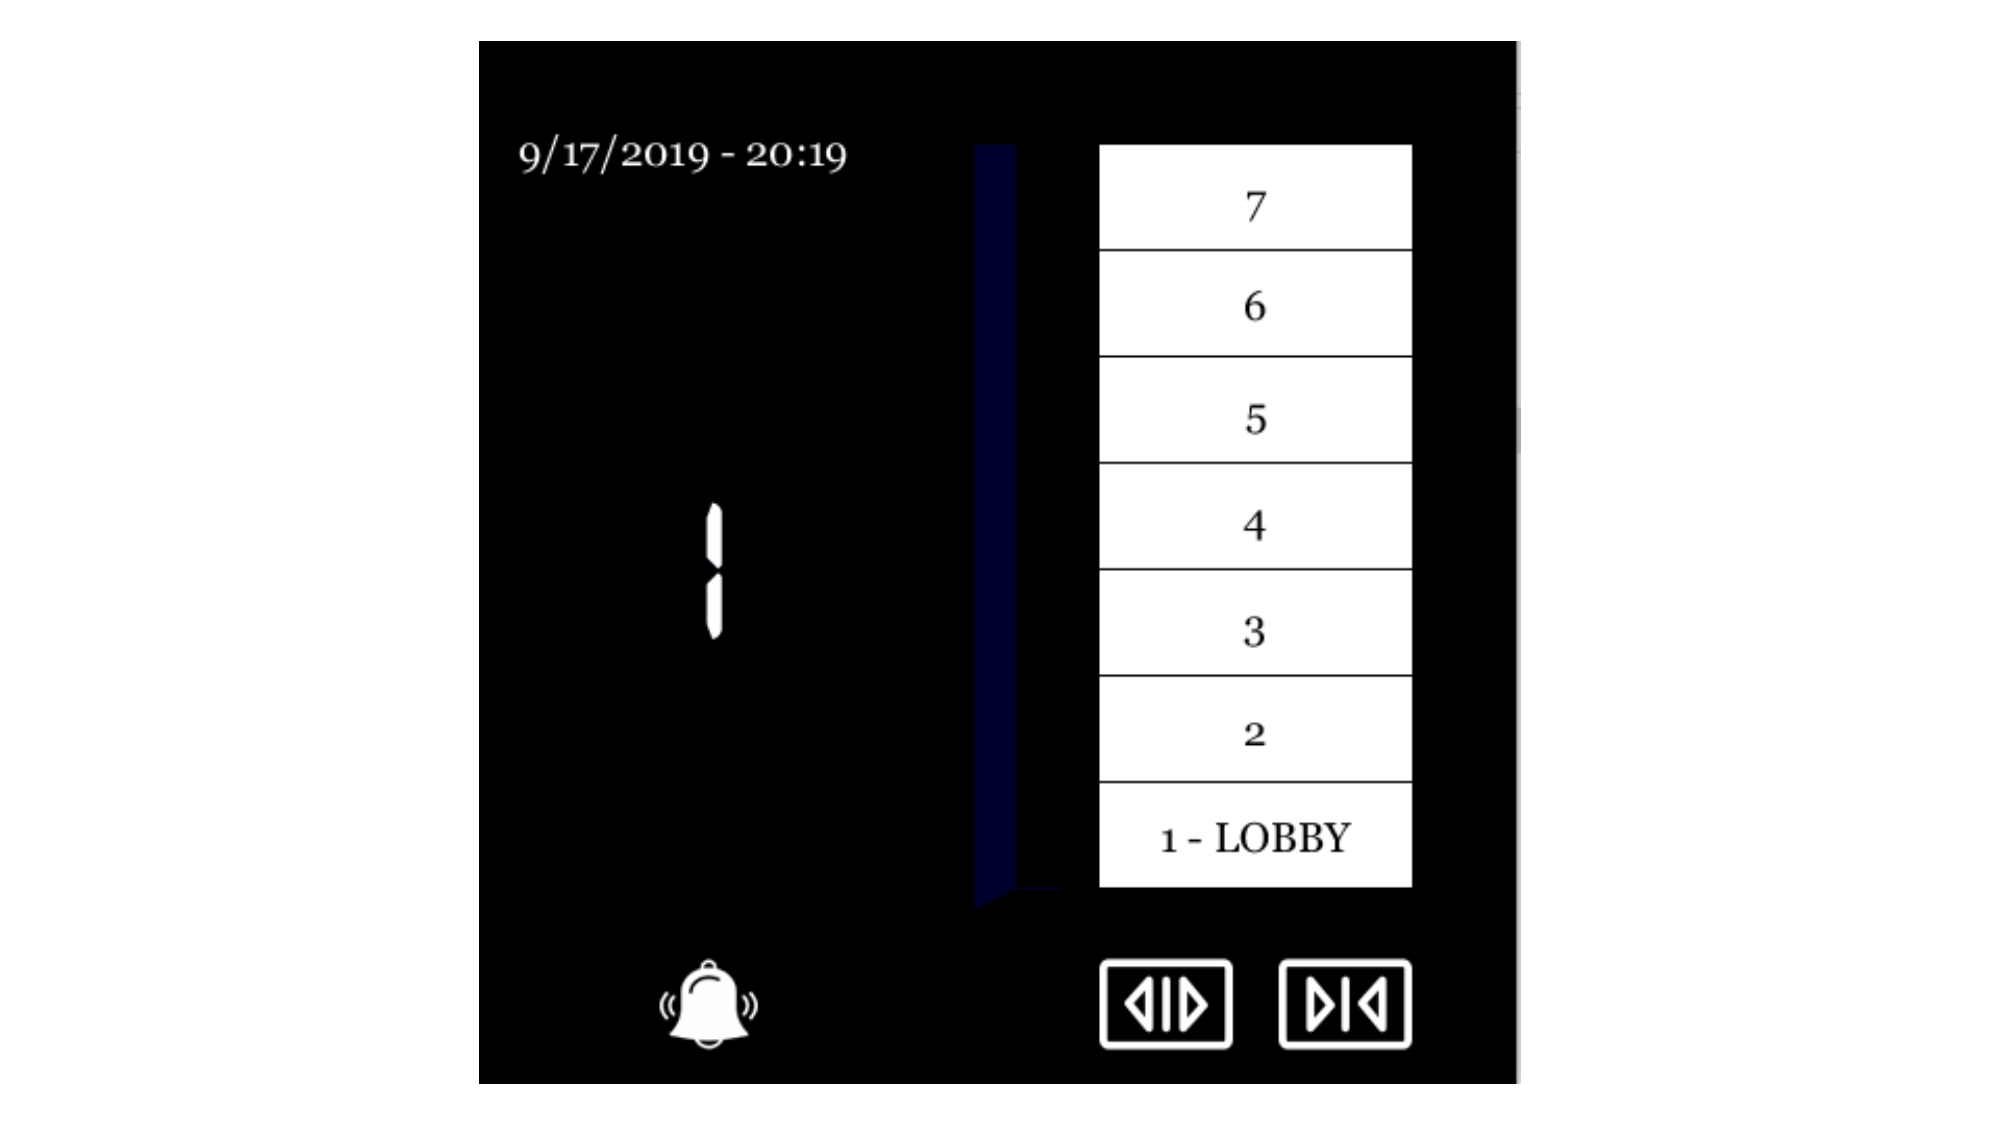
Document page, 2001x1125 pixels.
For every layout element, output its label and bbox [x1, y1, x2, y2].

picture [479, 41, 1521, 1084]
